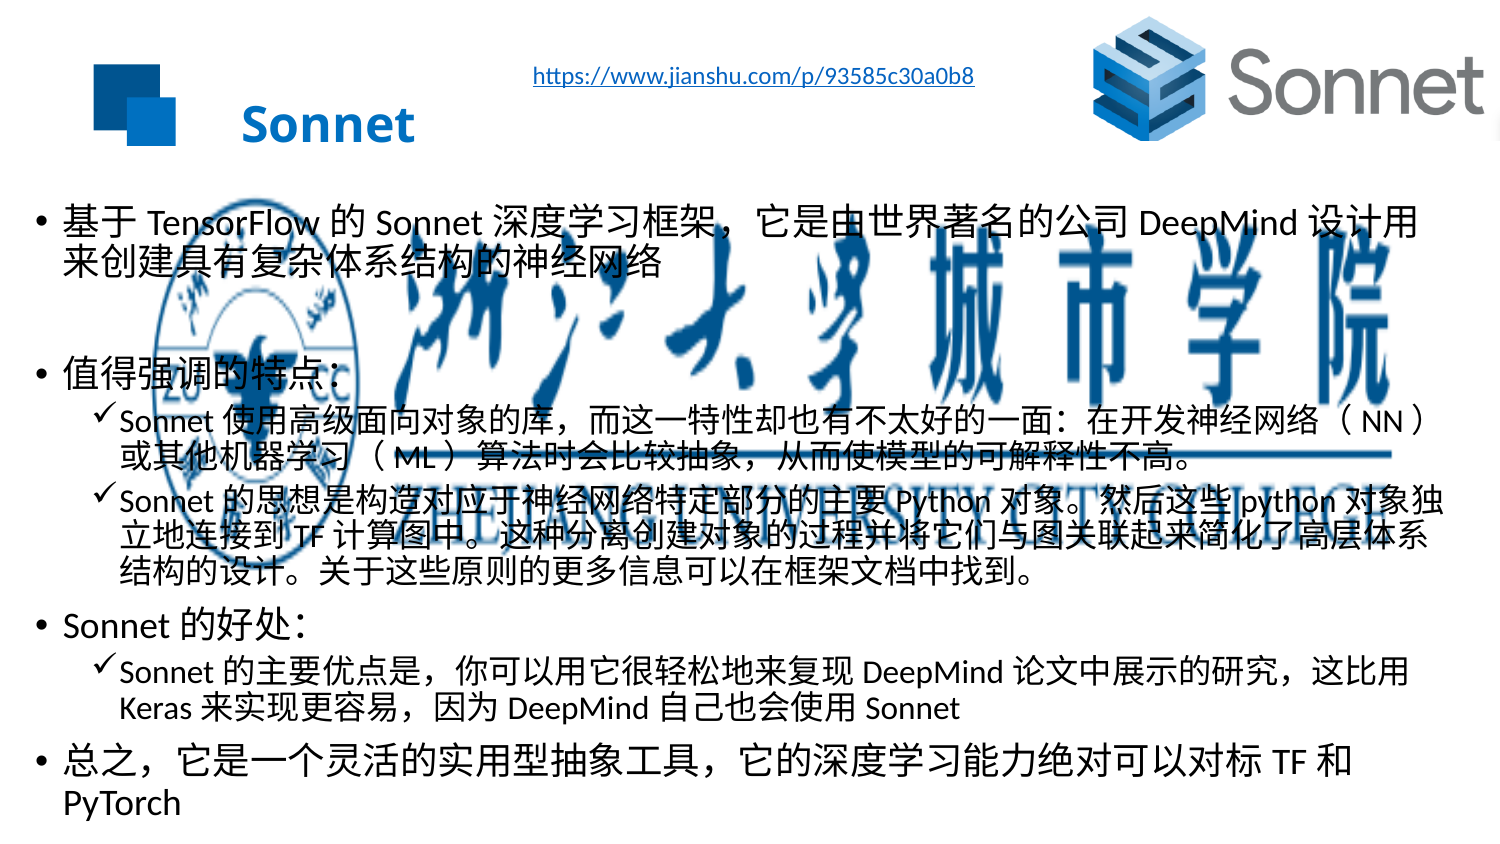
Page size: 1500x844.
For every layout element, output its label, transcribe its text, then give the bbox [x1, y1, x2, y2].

picture [0, 0, 1500, 844]
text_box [93, 64, 176, 147]
list 基于TensorFlow的Sonnet深度学习框架，它是由世界著名的公司DeepMind设计用来创建具有复杂体系结构的神经网络 值得强调的特点： Sonnet使用高级面向对象的库，而这一特性却也有不太好的一面：在开发神经网络（NN）或其他机器学习（ML）算法时会比较抽象，从而使模型的可解释性不高。 Sonnet的思想是构造对应于神经网络特定部分的主要Python对象。然后这些python对象独立地连接到TF计算图中。这种分离创建对象的过程并将它们与图关联起来简化了高层体系结构的设计。关于这些原则的更多信息可以在框架文档中找到。 Sonnet的好处： Sonnet的主要优点是，你可以用它很轻松地来复现DeepMind论文中展示的研究，这比用Keras来实现更容易，因为DeepMind自己也会使用Sonnet 总之，它是一个灵活的实用型抽象工具，它的深度学习能力绝对可以对标TF和PyTorch [19, 195, 1463, 791]
title Sonnet [226, 44, 1397, 195]
text_box https://www.jianshu.com/p/93585c30a0b8 [517, 51, 1066, 97]
